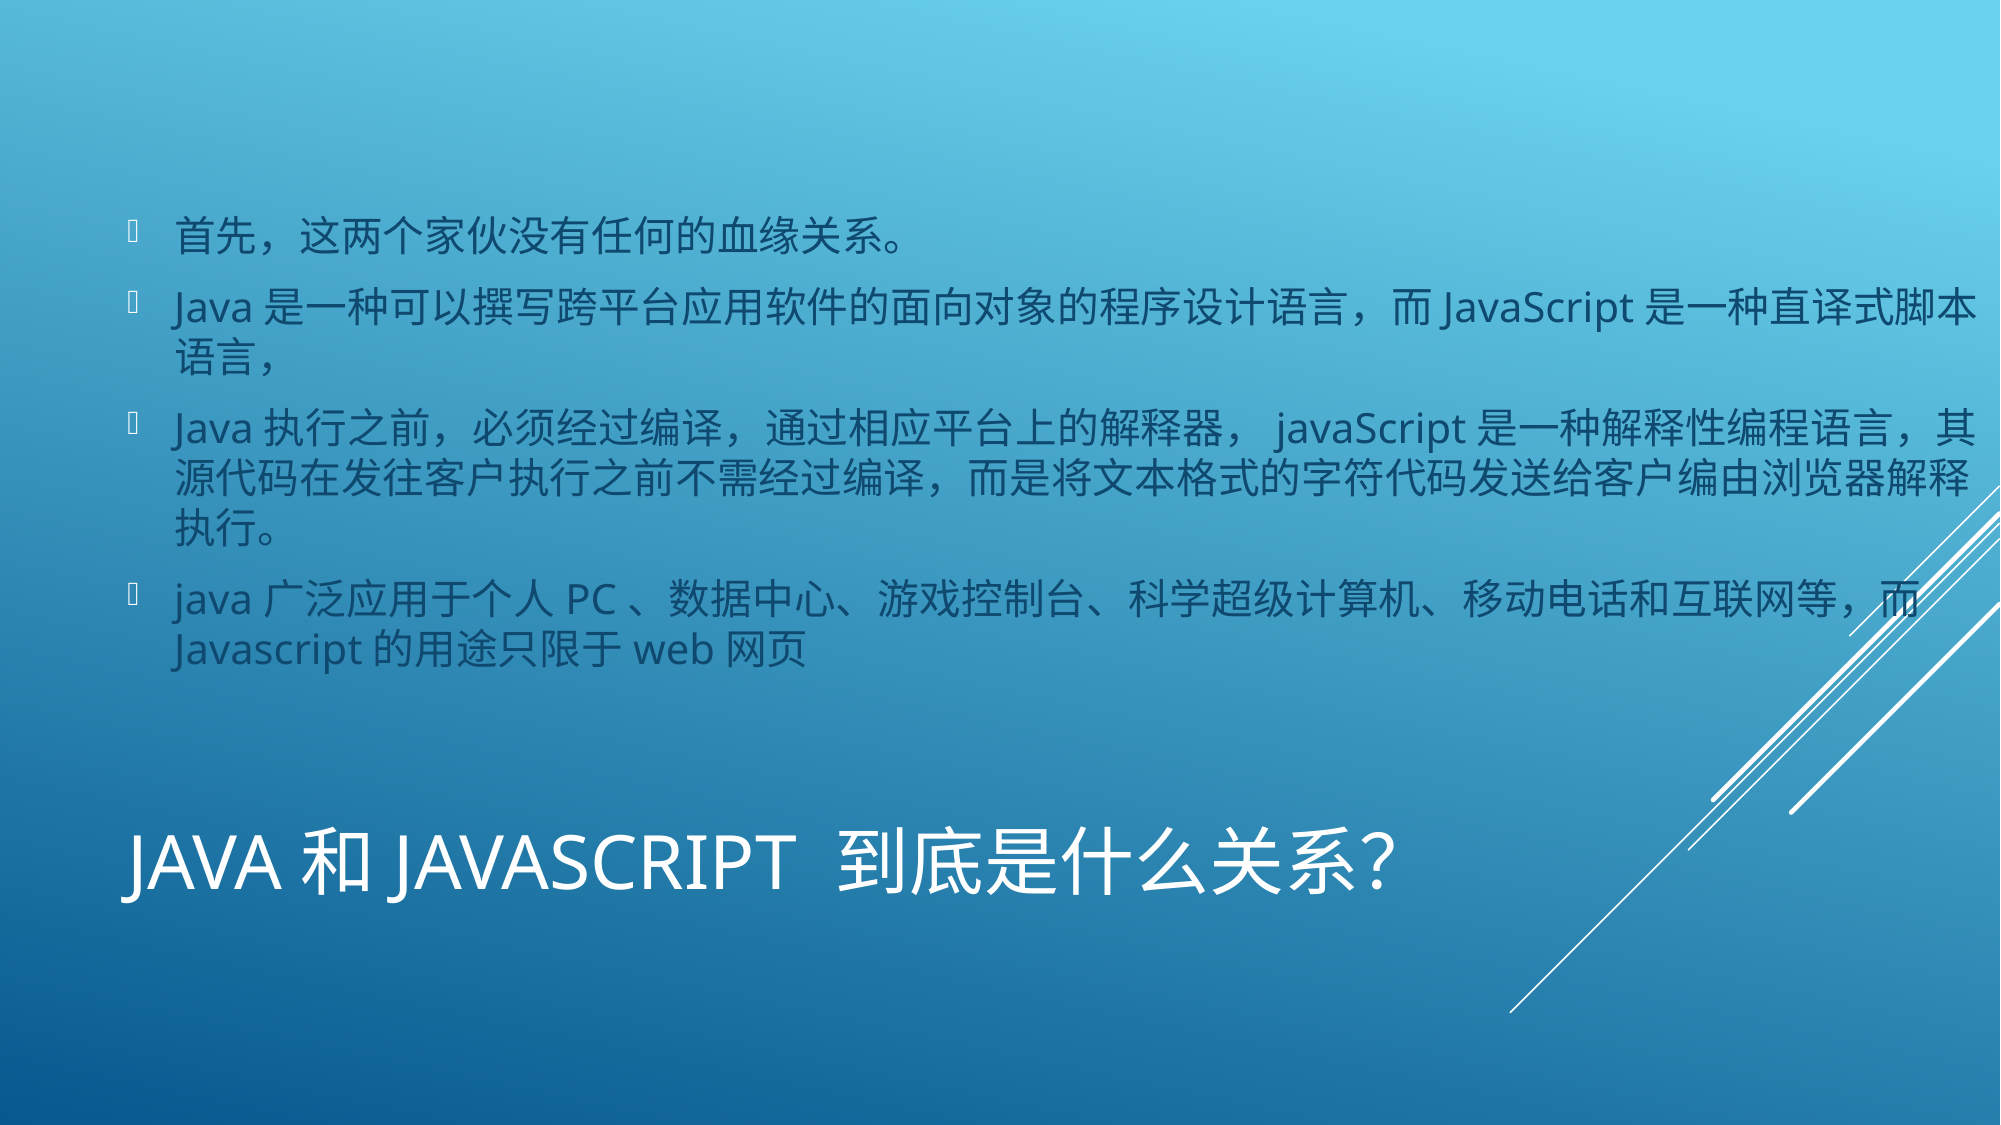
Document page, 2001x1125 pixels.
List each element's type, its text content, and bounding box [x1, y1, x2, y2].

list 首先，这两个家伙没有任何的血缘关系。 Java是一种可以撰写跨平台应用软件的面向对象的程序设计语言，而JavaScript是一种直译式脚本语言， Java执行之前，必须经过编译，通过相应平台上的解释器，javaScript是一种解释性编程语言，其源代码在发往客户执行之前不需经过编译，而是将文本格式的字符代码发送给客户编由浏览器解释执行。 java广泛应用于个人PC、数据中心、游戏控制台、科学超级计算机、移动电话和互联网等，而Javascript的用途只限于web网页 [112, 112, 2000, 770]
title JAVA和javascript 到底是什么关系？ [112, 770, 1513, 984]
